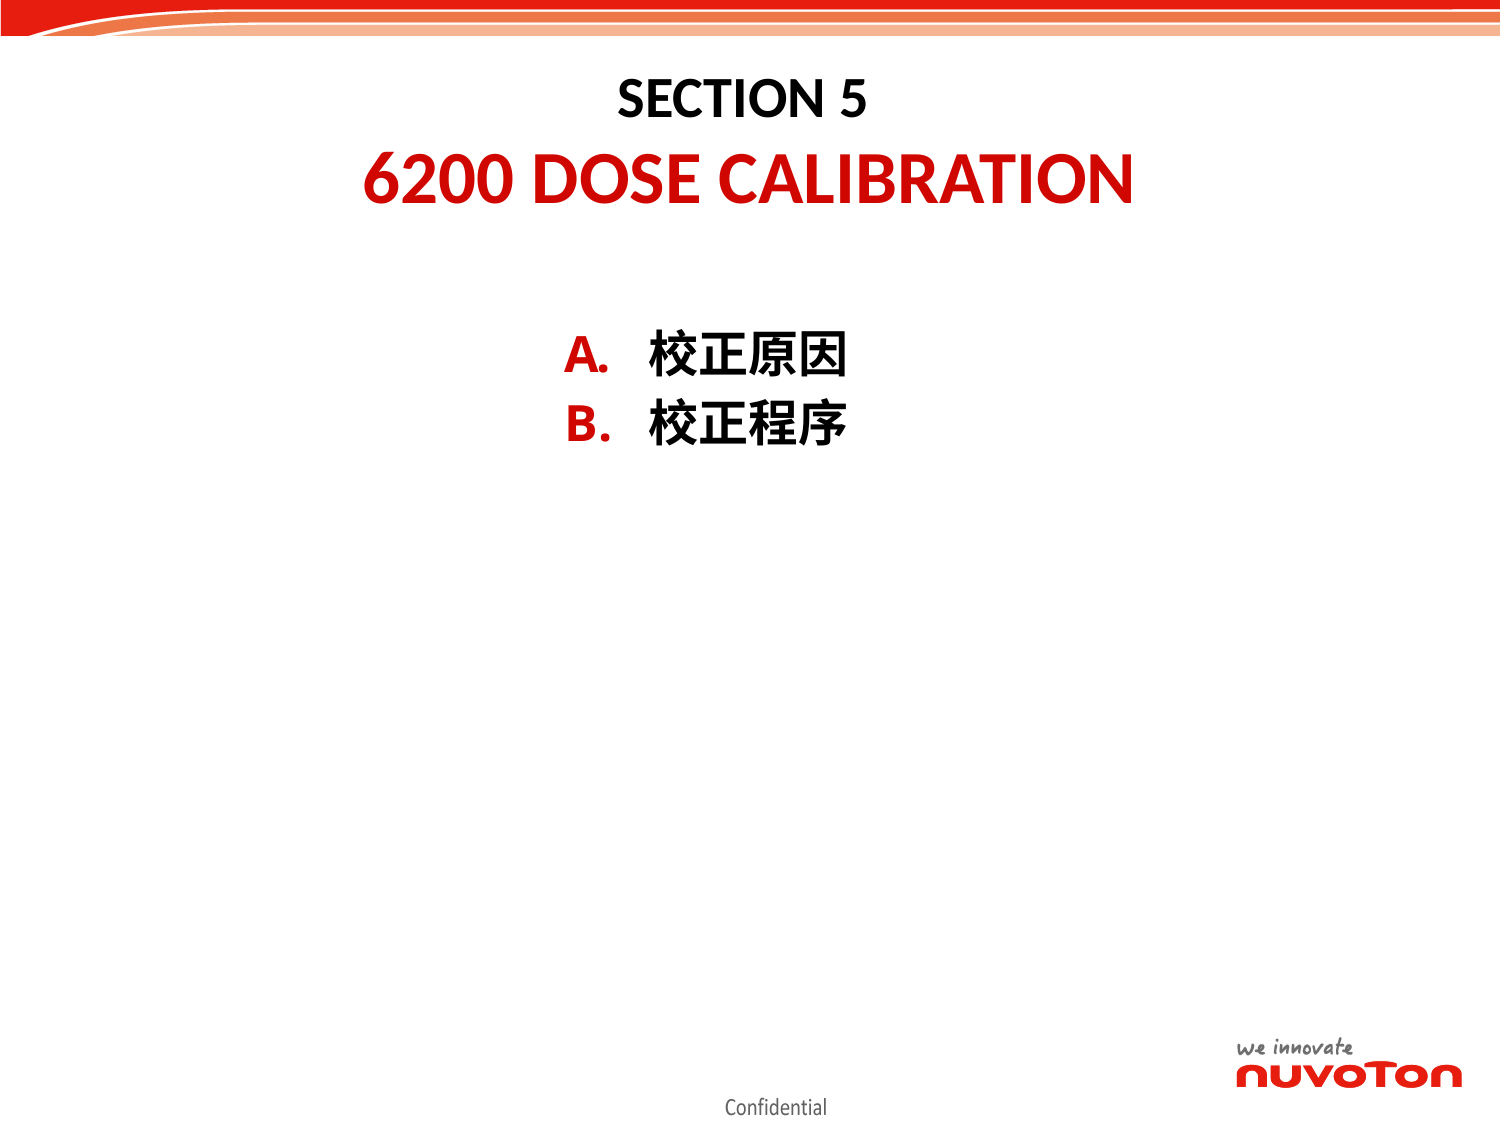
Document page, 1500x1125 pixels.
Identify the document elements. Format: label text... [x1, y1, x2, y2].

picture [0, 0, 1500, 1125]
title SECTION 5 6200 DOSE CALIBRATION [75, 45, 1425, 233]
list 校正原因 校正程序 [549, 314, 906, 532]
